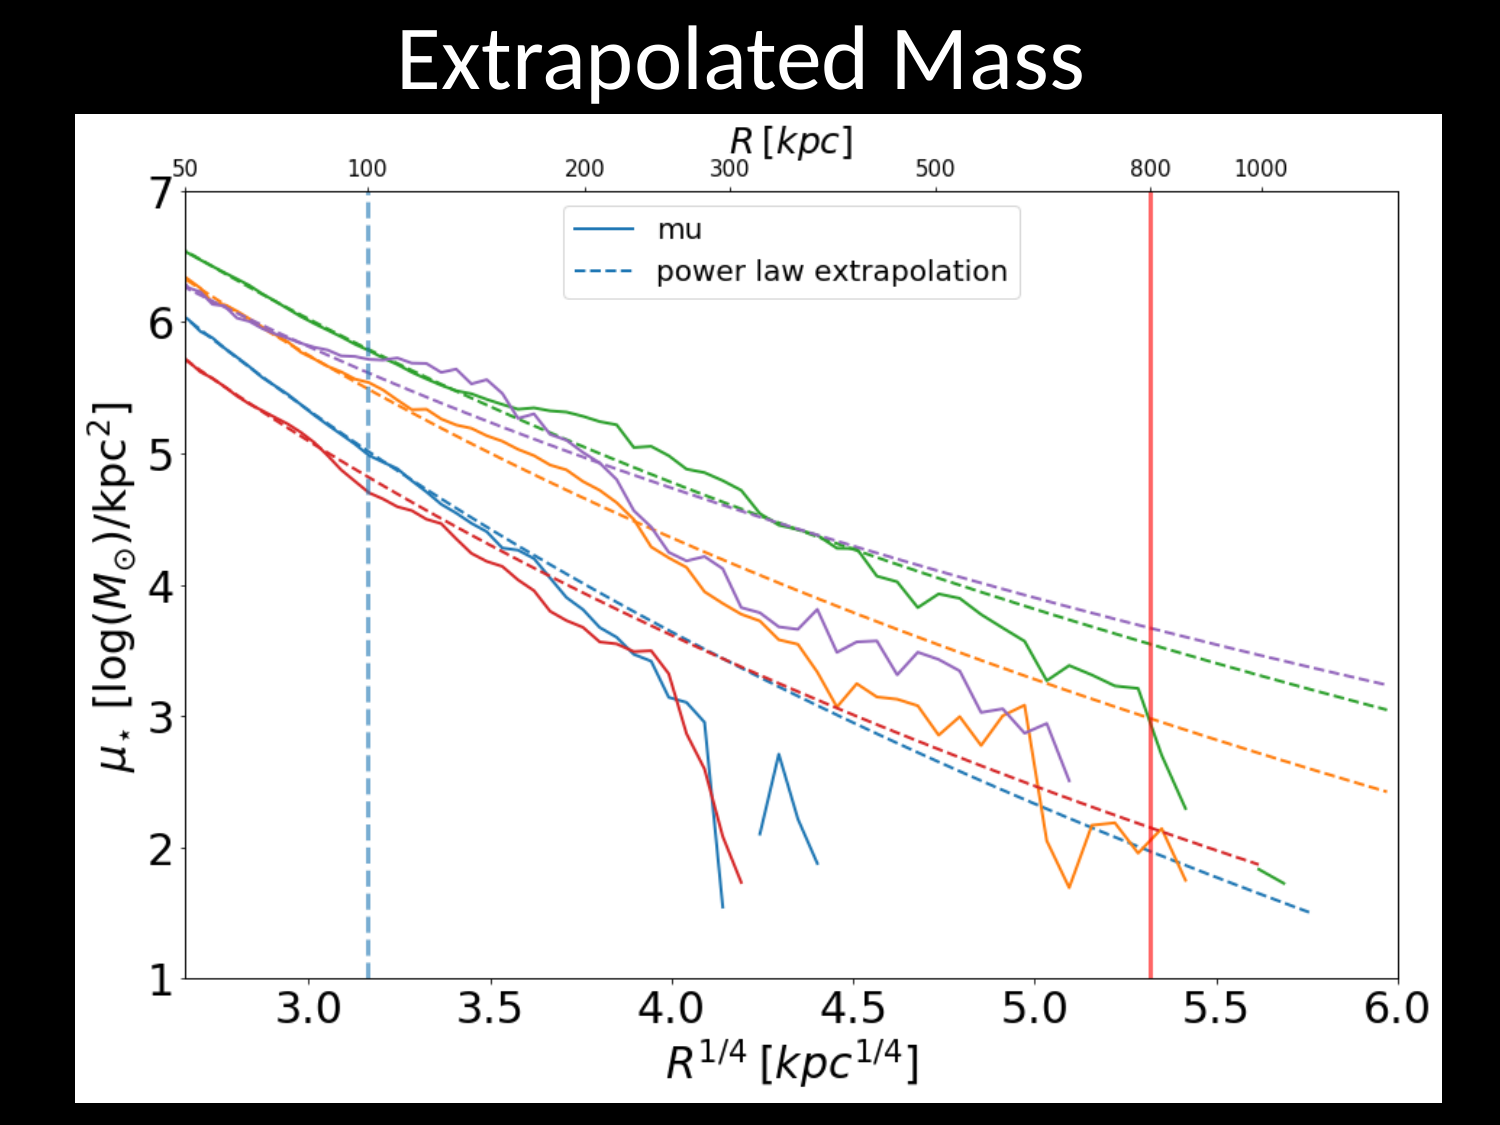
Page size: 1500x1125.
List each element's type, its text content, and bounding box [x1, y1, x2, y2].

title Extrapolated Mass [66, 0, 1417, 147]
picture [74, 113, 1443, 1104]
